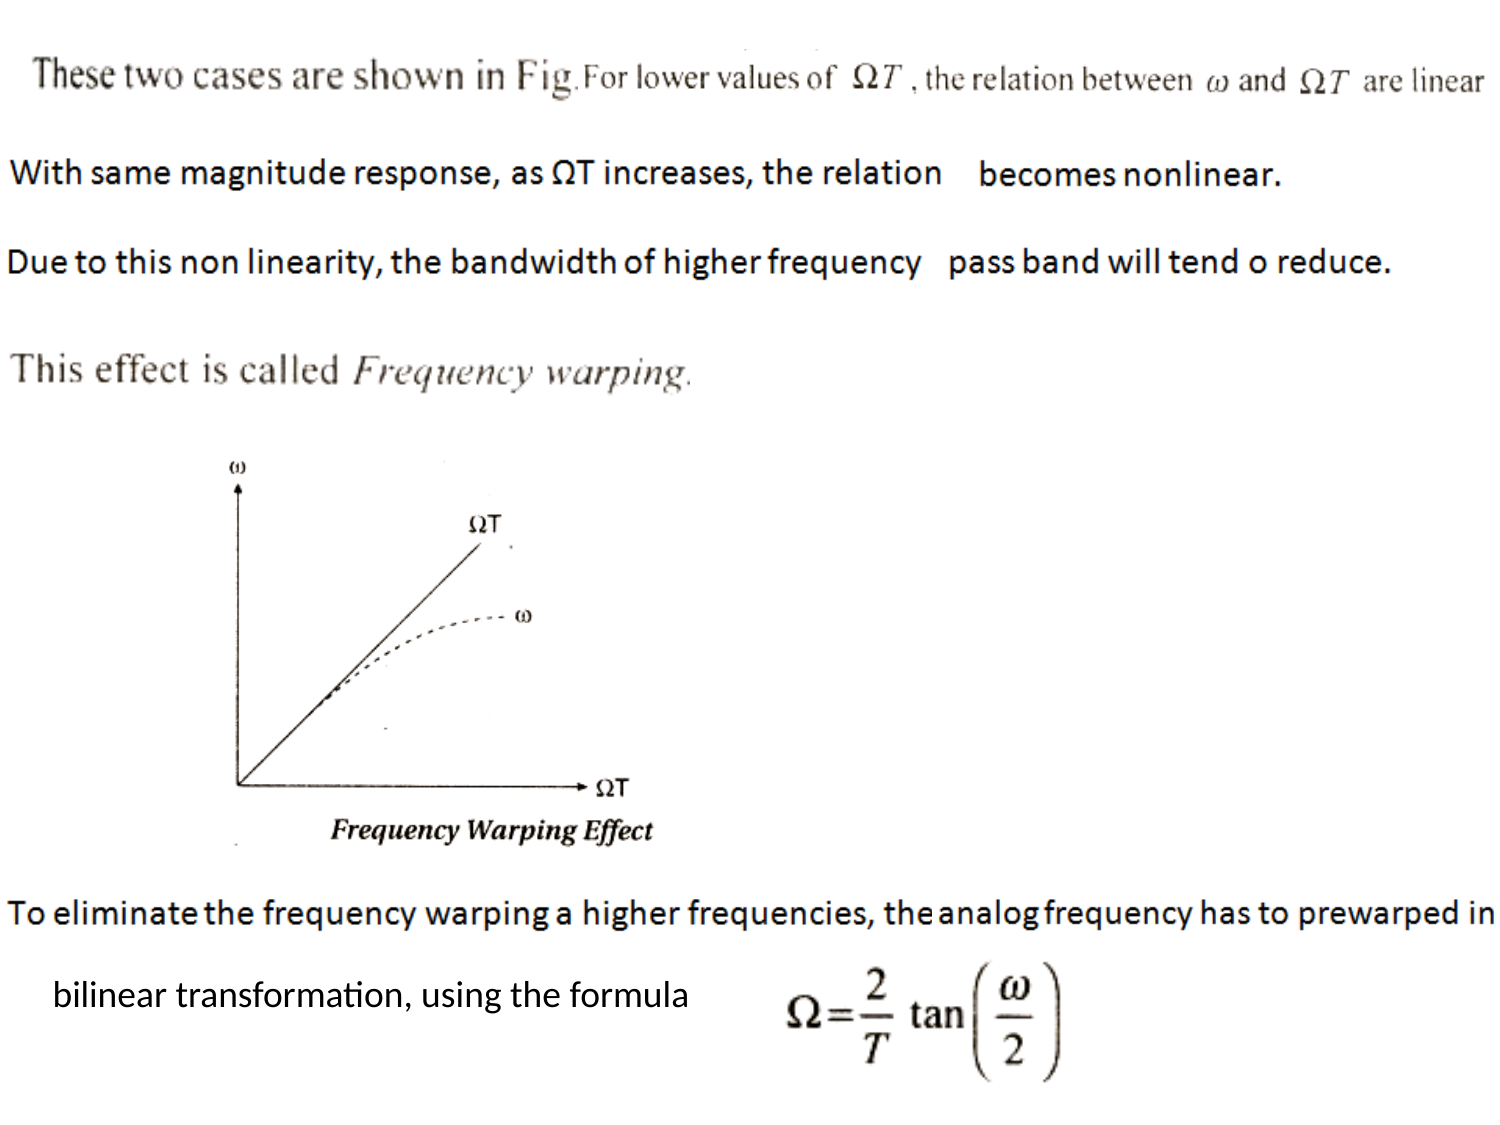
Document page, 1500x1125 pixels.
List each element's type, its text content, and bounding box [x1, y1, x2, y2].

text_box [0, 887, 1500, 940]
text_box bilinear transformation, using the formula [37, 962, 732, 1023]
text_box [0, 149, 1292, 207]
picture [0, 337, 691, 401]
picture [737, 940, 1098, 1093]
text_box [0, 237, 1409, 295]
picture [199, 449, 673, 852]
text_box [24, 37, 1496, 115]
